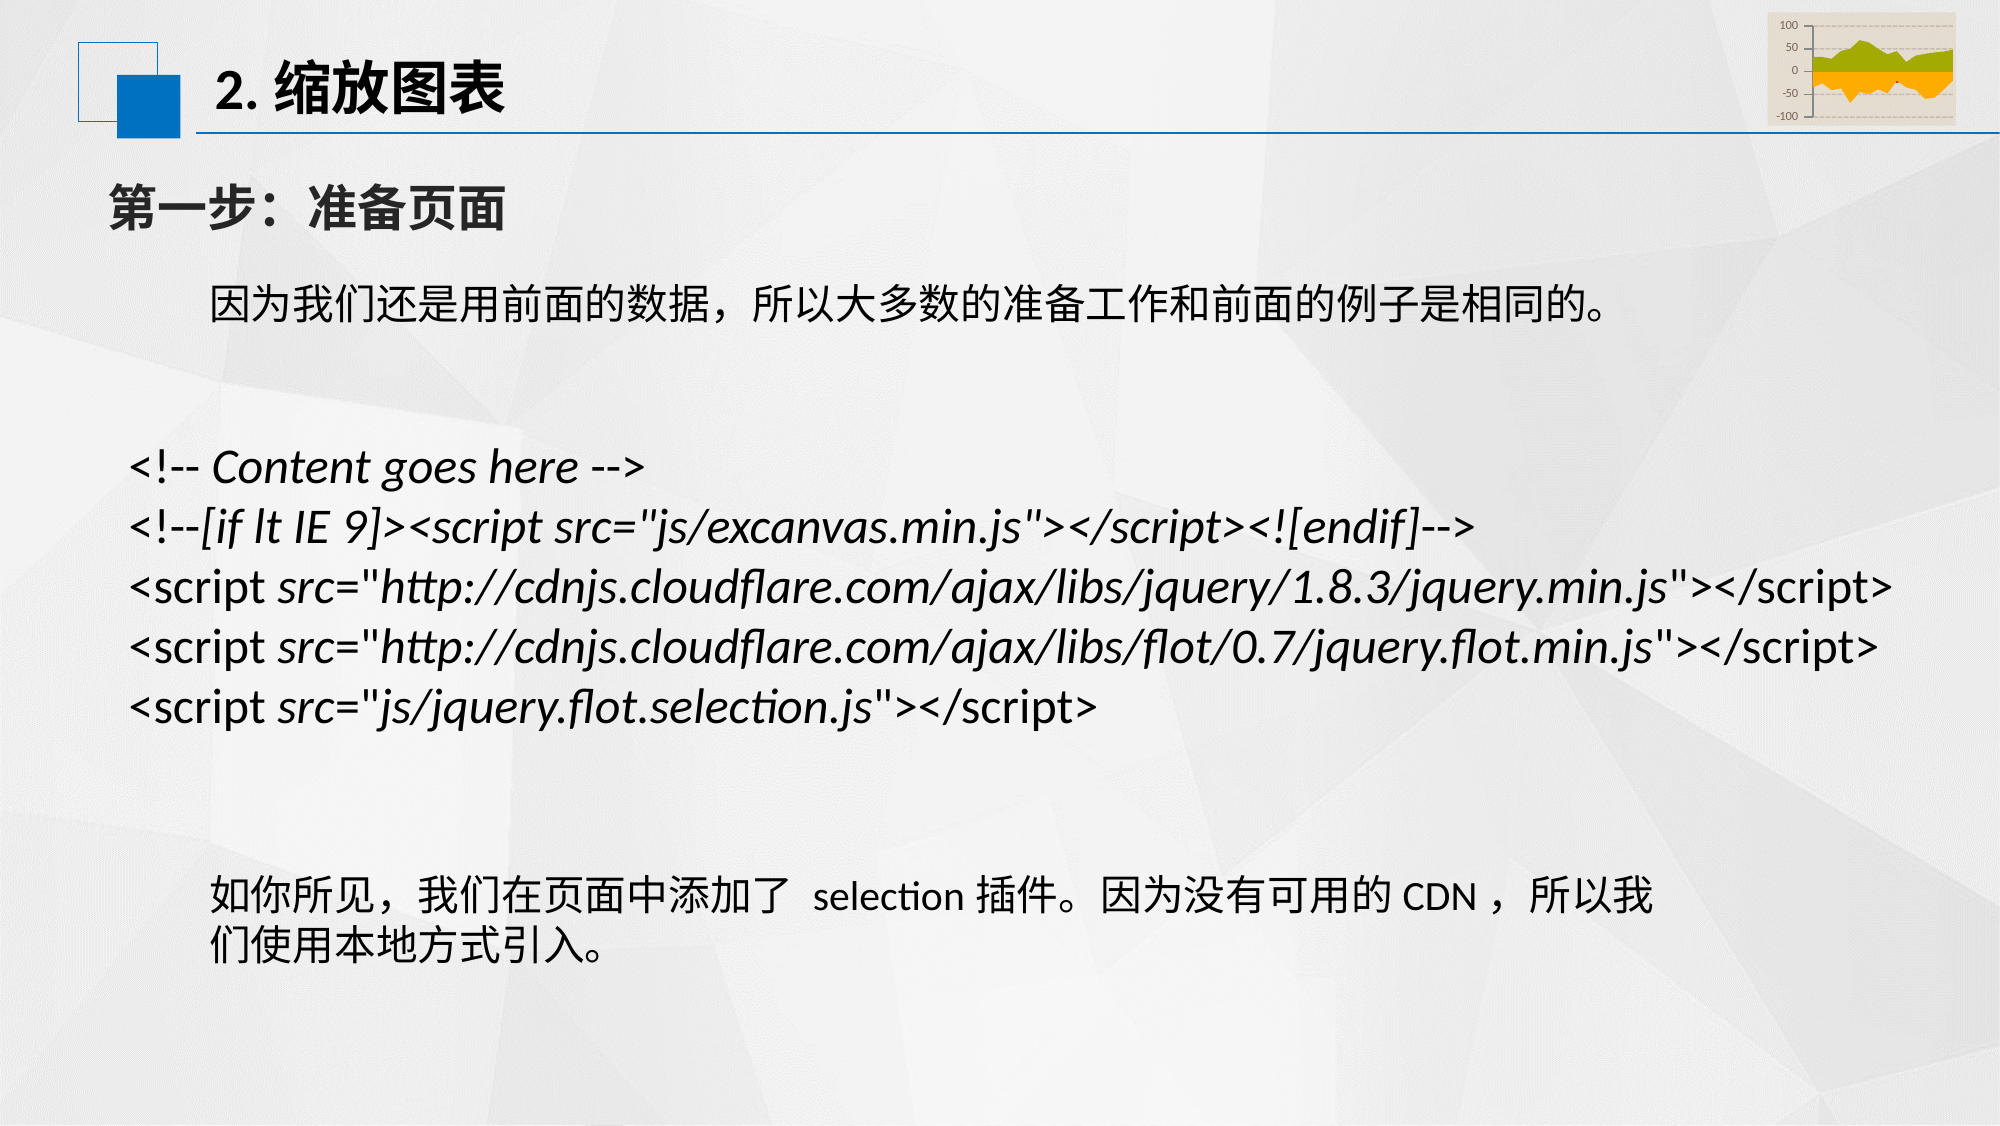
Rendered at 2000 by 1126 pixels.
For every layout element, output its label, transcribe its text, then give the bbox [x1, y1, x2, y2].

text_box 因为我们还是用前面的数据，所以大多数的准备工作和前面的例子是相同的。 [194, 270, 1702, 336]
picture [0, 0, 2000, 1126]
title 2.缩放图表 [194, 42, 988, 130]
text_box 如你所见，我们在页面中添加了 selection插件。因为没有可用的CDN，所以我们使用本地方式引入。 [194, 861, 1702, 976]
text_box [1767, 12, 1957, 126]
text_box <!-- Content goes here --> <!--[if lt IE 9]><script src="js/excanvas.min.js"></script><![endif]--> <script src="http://cdnjs.cloudflare.com/ajax/libs/jquery/1.8.3/jquery.min.js"></script> <script src="http://cdnjs.cloudflare.com/ajax/libs/flot/0.7/jquery.flot.min.js"></script> <script src="js/jquery.flot.selection.js"></script> [113, 425, 1929, 741]
text_box 第一步：准备页面 [43, 169, 1437, 244]
